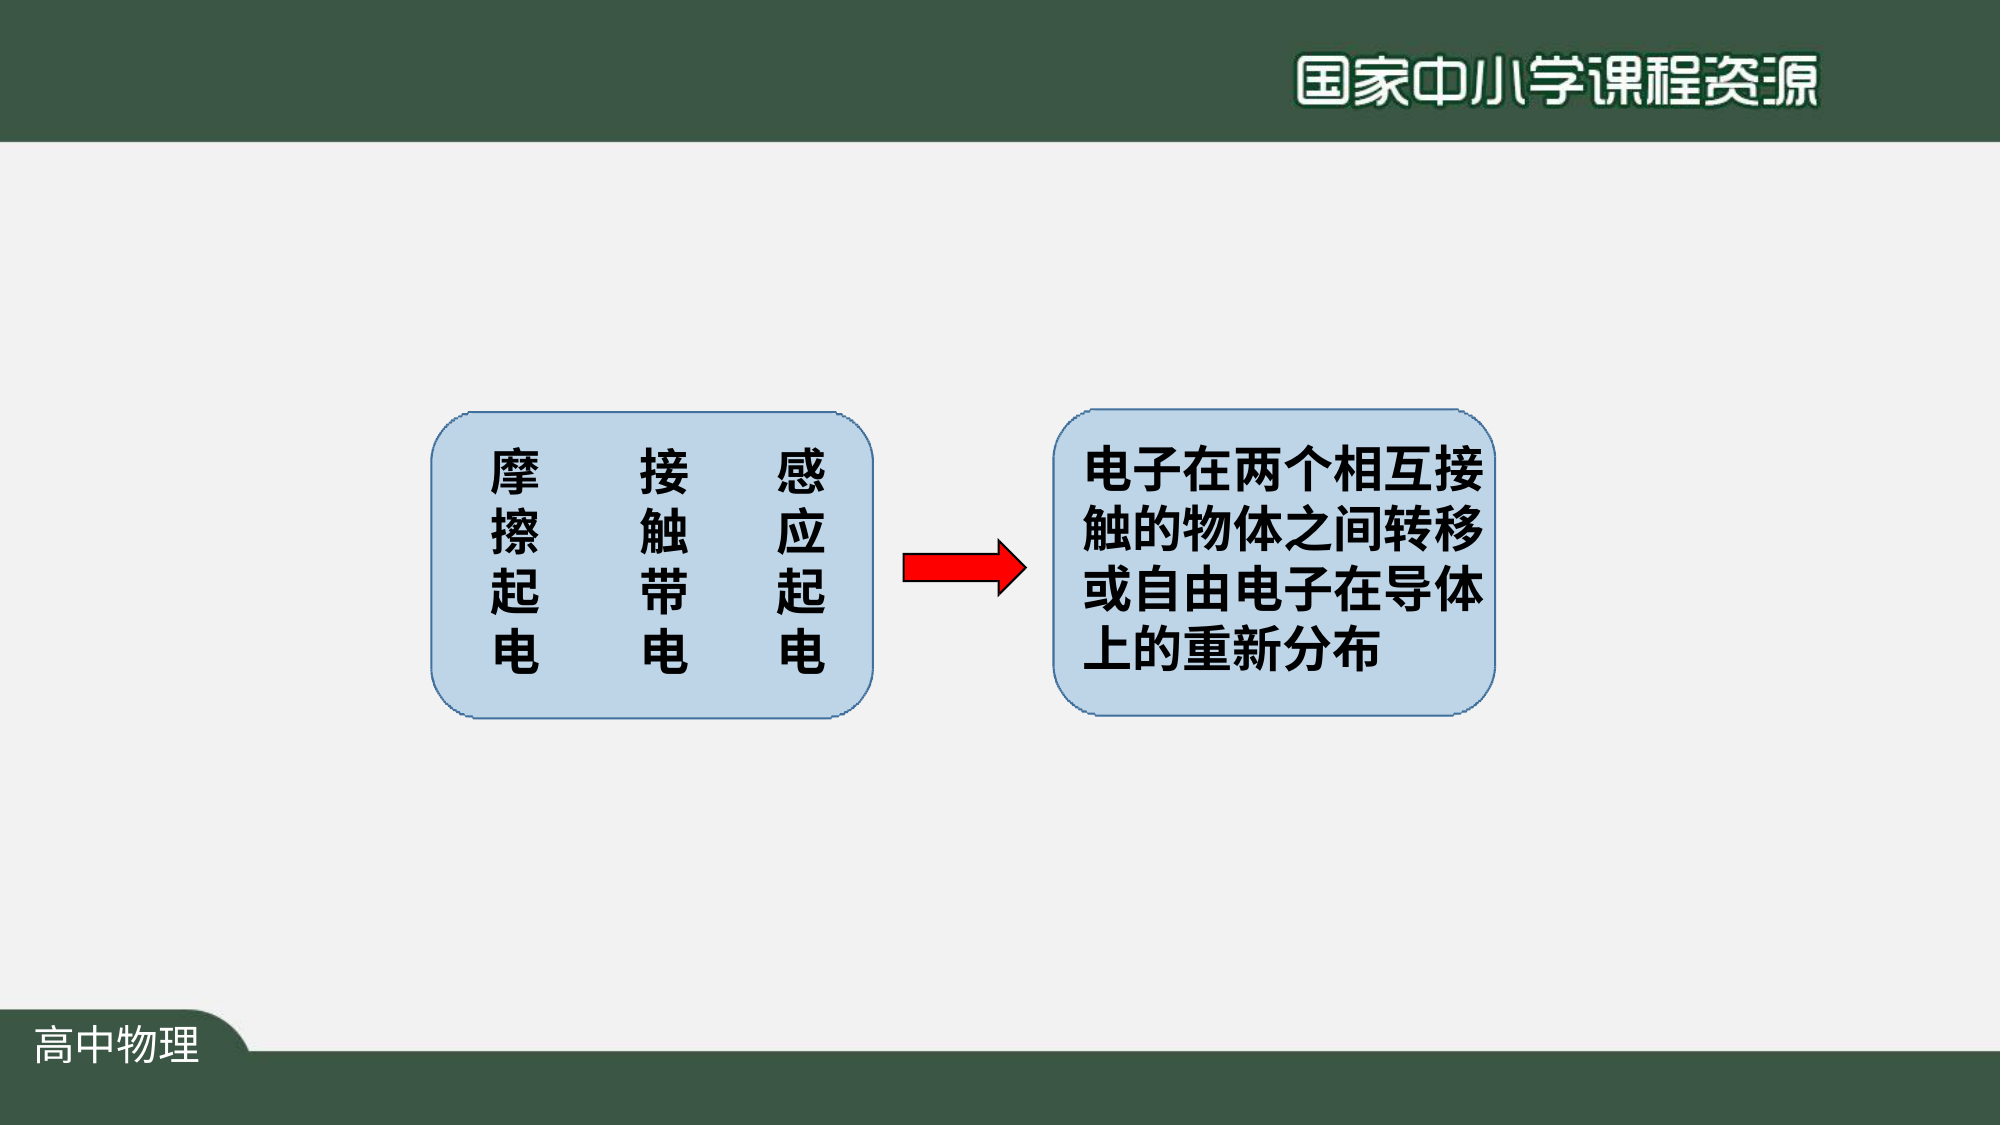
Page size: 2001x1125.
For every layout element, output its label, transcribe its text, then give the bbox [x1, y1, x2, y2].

text_box [1055, 411, 1494, 714]
text_box [430, 411, 874, 720]
text_box 摩 接 感 擦 触 应 起 带 起 电 电 电 [488, 438, 827, 681]
footer 高中物理 [31, 1013, 202, 1125]
text_box [1052, 408, 1497, 717]
text_box [433, 414, 871, 717]
title 电子在两个相互接 触的物体之间转移 或自由电子在导体 上的重新分布 [1080, 435, 1486, 678]
text_box [902, 537, 1028, 598]
text_box [905, 545, 1023, 590]
picture [0, 0, 2000, 1125]
